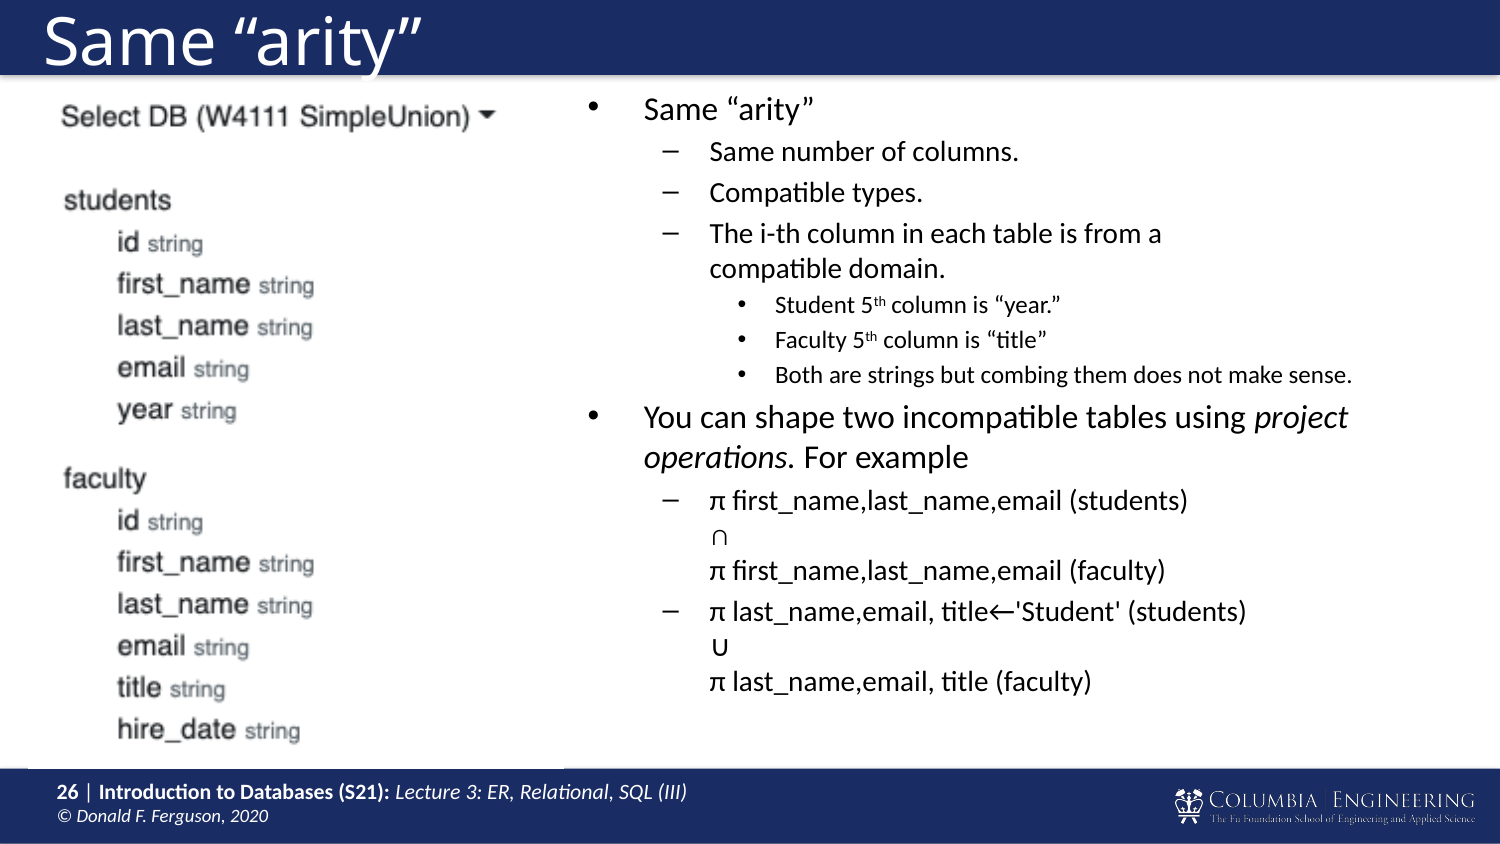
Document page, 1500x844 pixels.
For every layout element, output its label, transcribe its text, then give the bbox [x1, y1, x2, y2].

picture [27, 87, 564, 769]
list Same “arity” Same number of columns. Compatible types. The i-th column in each table is from a compatible domain. Student 5th column is “year.” Faculty 5th column is “title” Both are strings but combing them does not make sense. You can shape two incompatible tables using project operations. For example π first_name,last_name,email (students) ∩ π first_name,last_name,email (faculty) π last_name,email, title←'Student' (students) ∪ π last_name,email, title (faculty) [572, 79, 1475, 760]
title Same “arity” [28, 0, 1450, 73]
